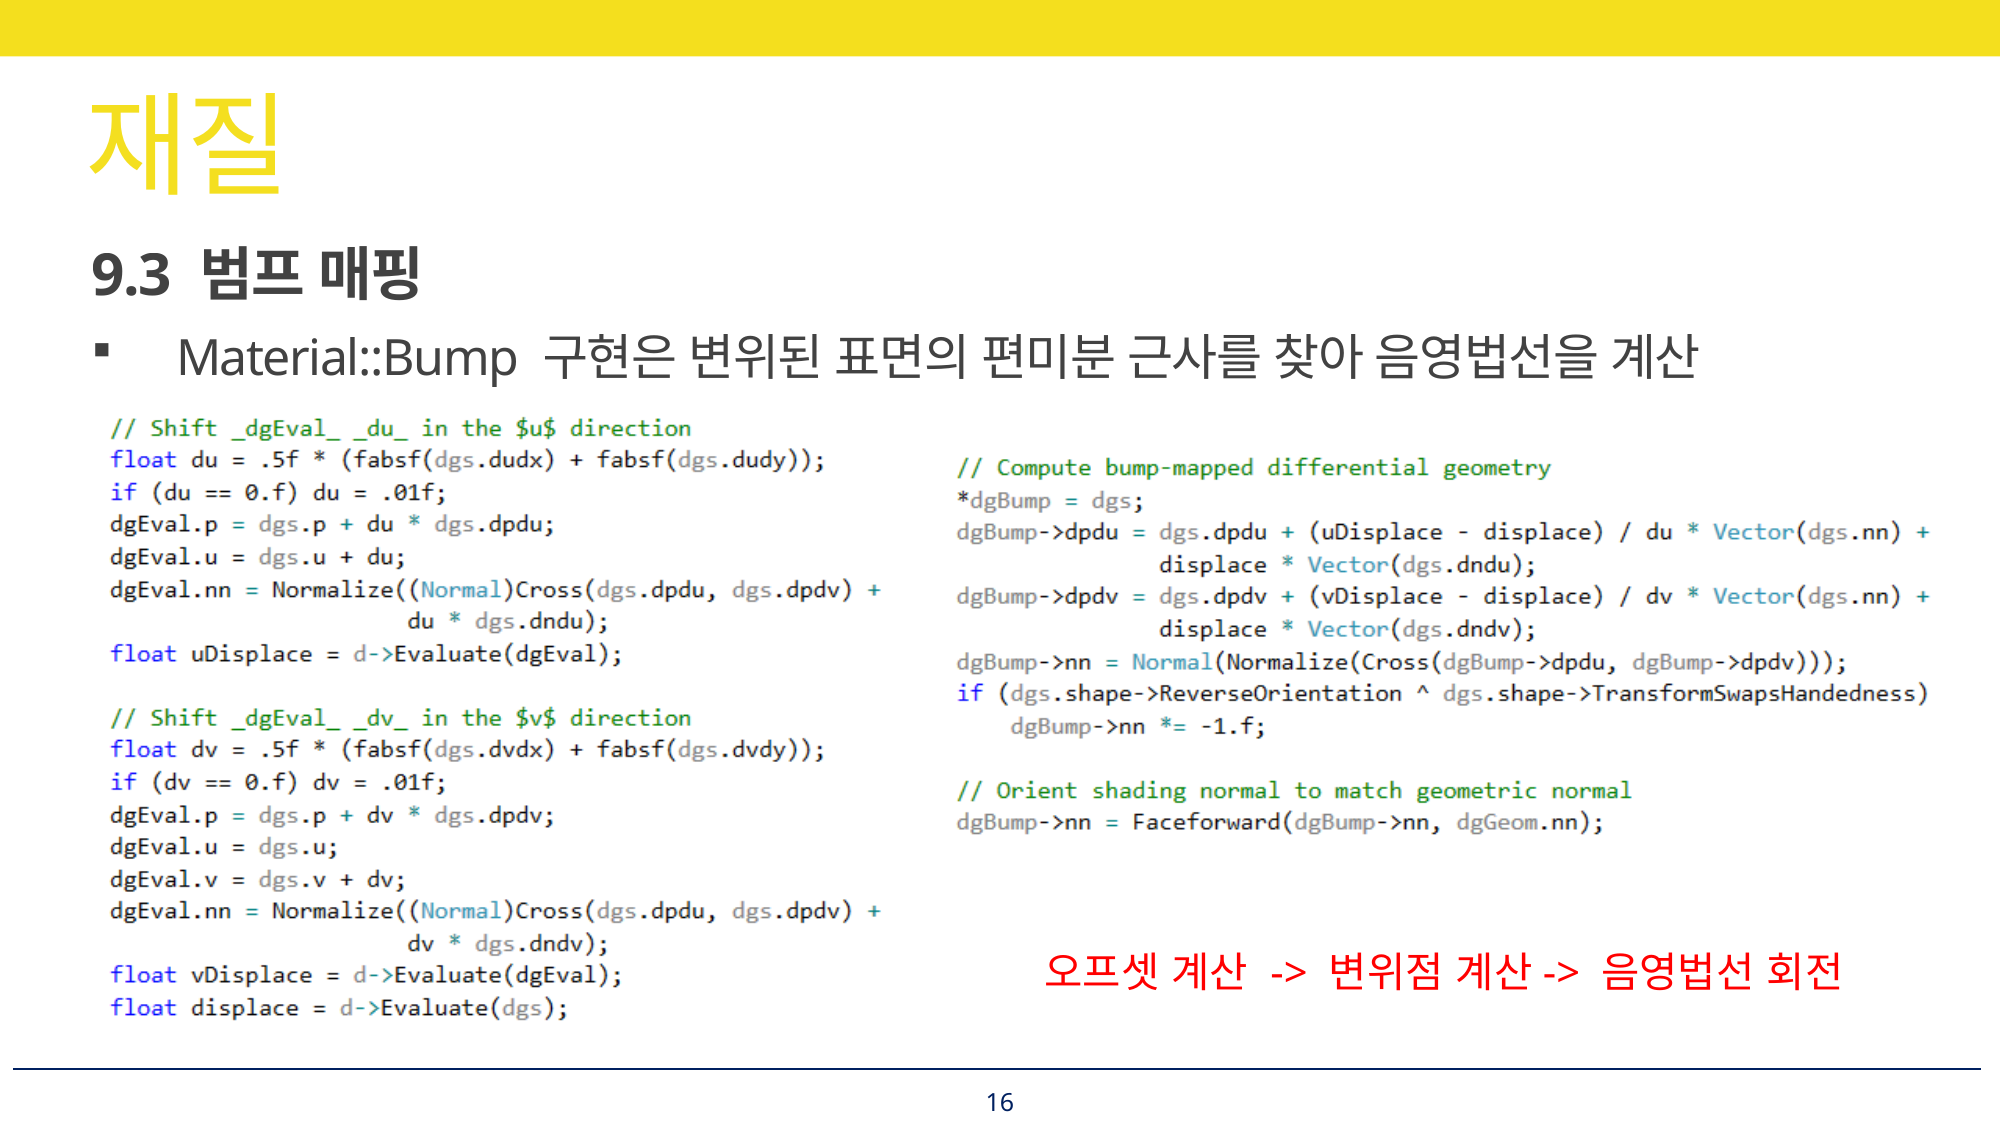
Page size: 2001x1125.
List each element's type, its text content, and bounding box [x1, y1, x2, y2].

slide_number 16 [916, 1078, 1084, 1125]
picture [99, 408, 918, 1025]
picture [943, 444, 1961, 847]
list 9.3 범프 매핑 Material::Bump 구현은 변위된 표면의 편미분 근사를 찾아 음영법선을 계산 [91, 237, 1911, 1049]
title 재질 [85, 89, 1915, 212]
text_box 오프셋 계산 -> 변위점 계산-> 음영법선 회전 [1044, 945, 1844, 996]
